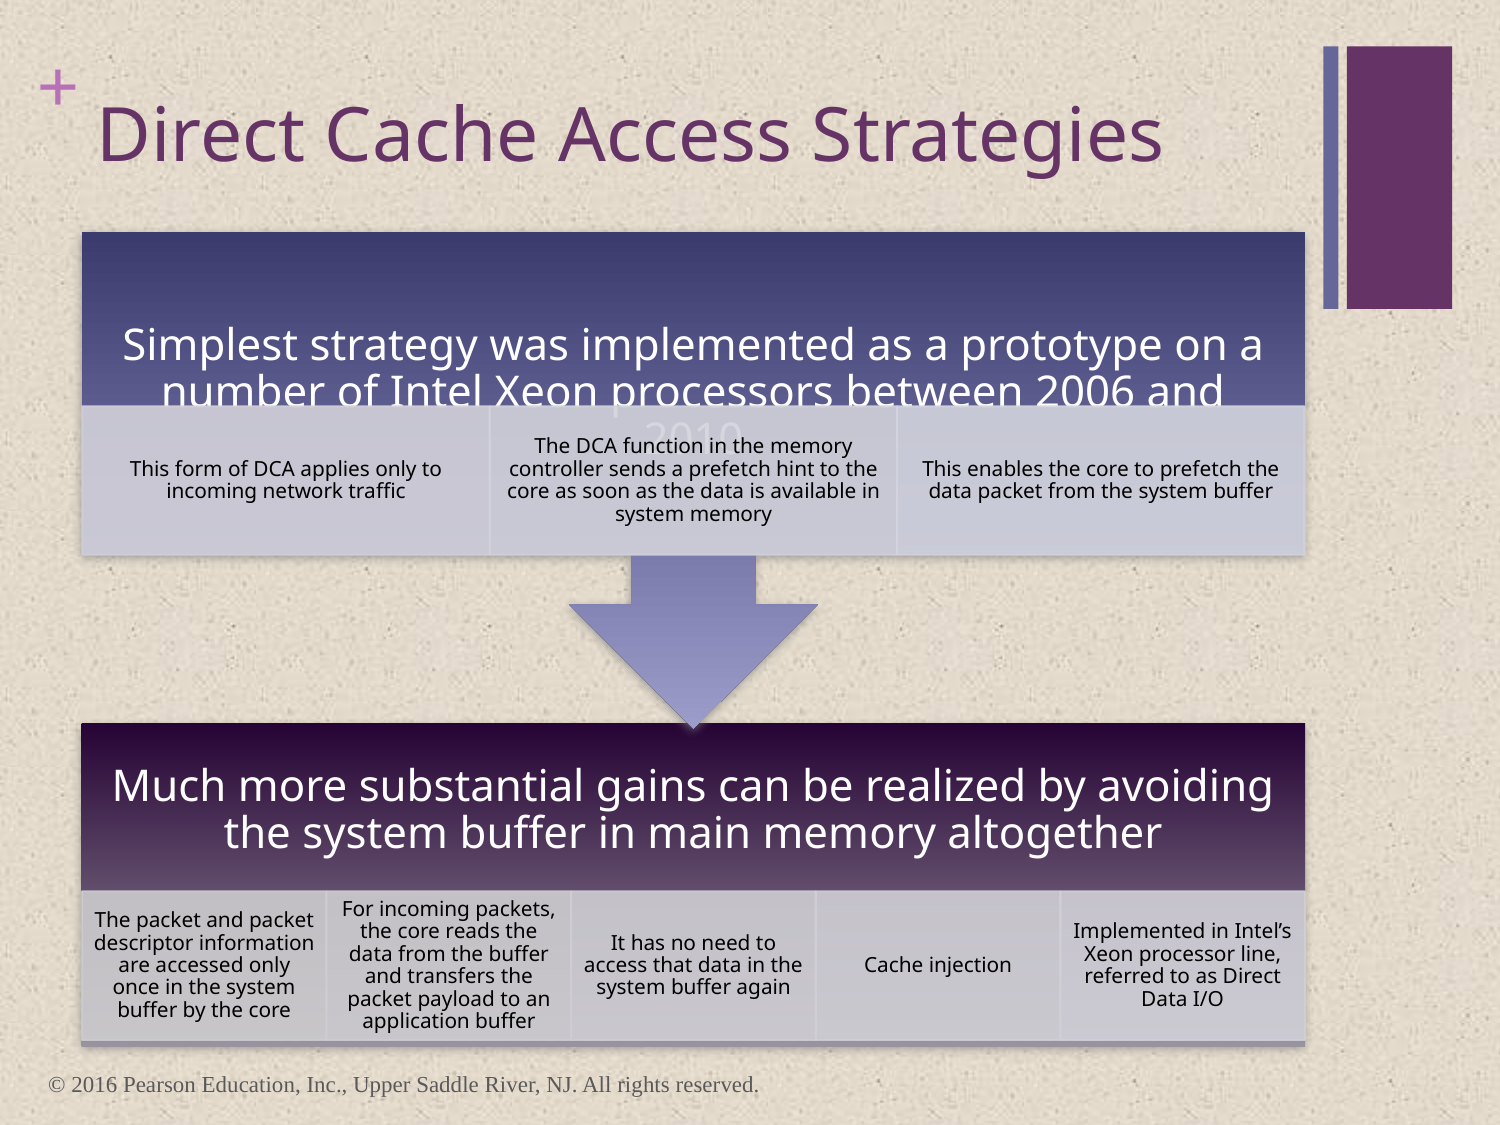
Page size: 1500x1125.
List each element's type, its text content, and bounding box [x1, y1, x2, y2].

footer © 2016 Pearson Education, Inc., Upper Saddle River, NJ. All rights reserved. [33, 1053, 1038, 1114]
picture [0, 0, 1500, 1125]
title Direct Cache Access Strategies [81, 79, 1322, 263]
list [81, 231, 1306, 1048]
